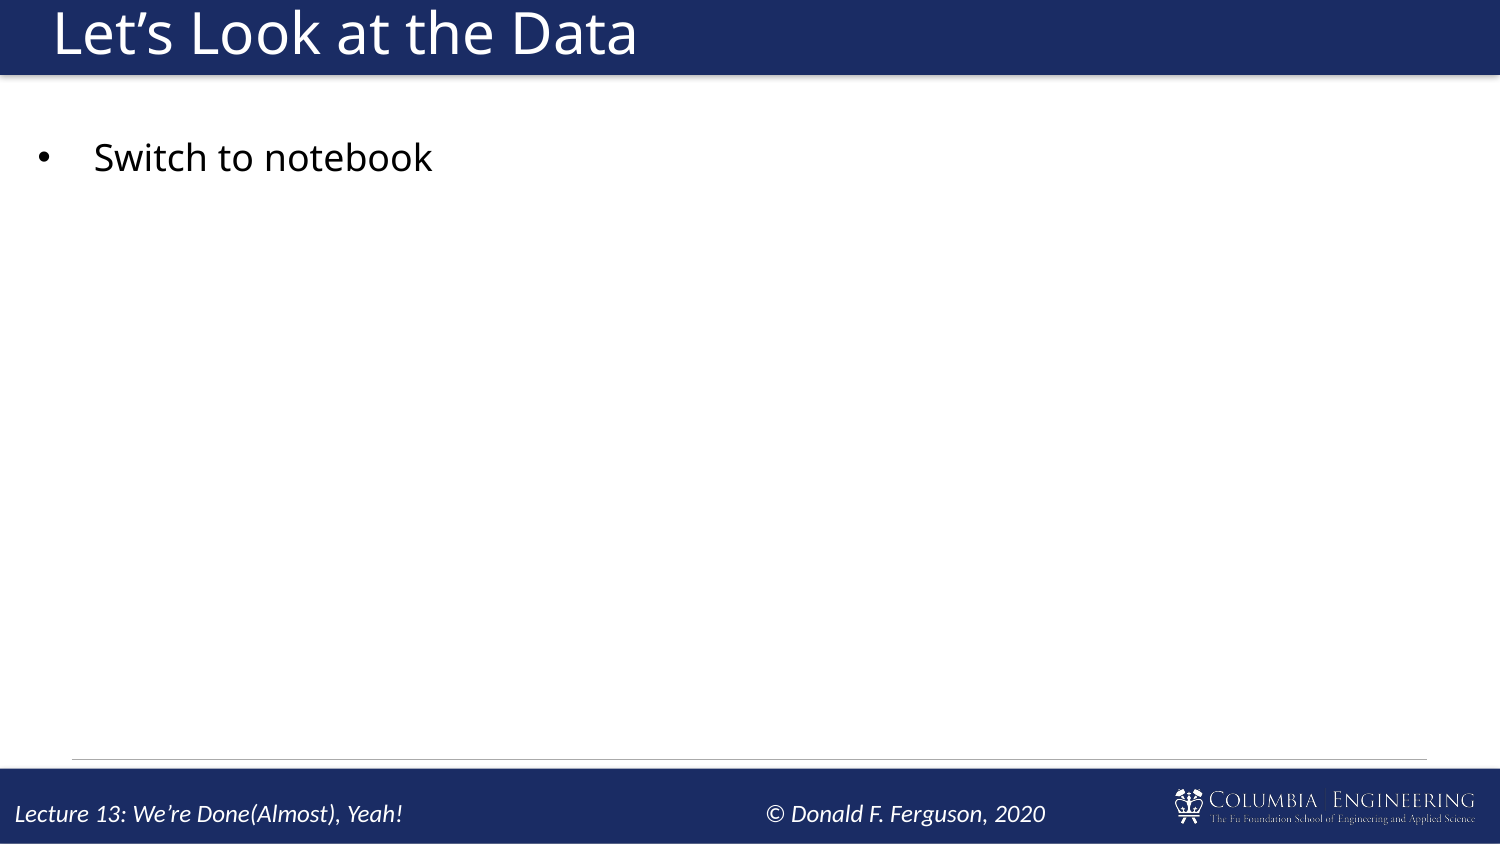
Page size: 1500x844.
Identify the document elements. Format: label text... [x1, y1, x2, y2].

title Let’s Look at the Data [37, 0, 1396, 61]
list Switch to notebook [37, 134, 1432, 741]
